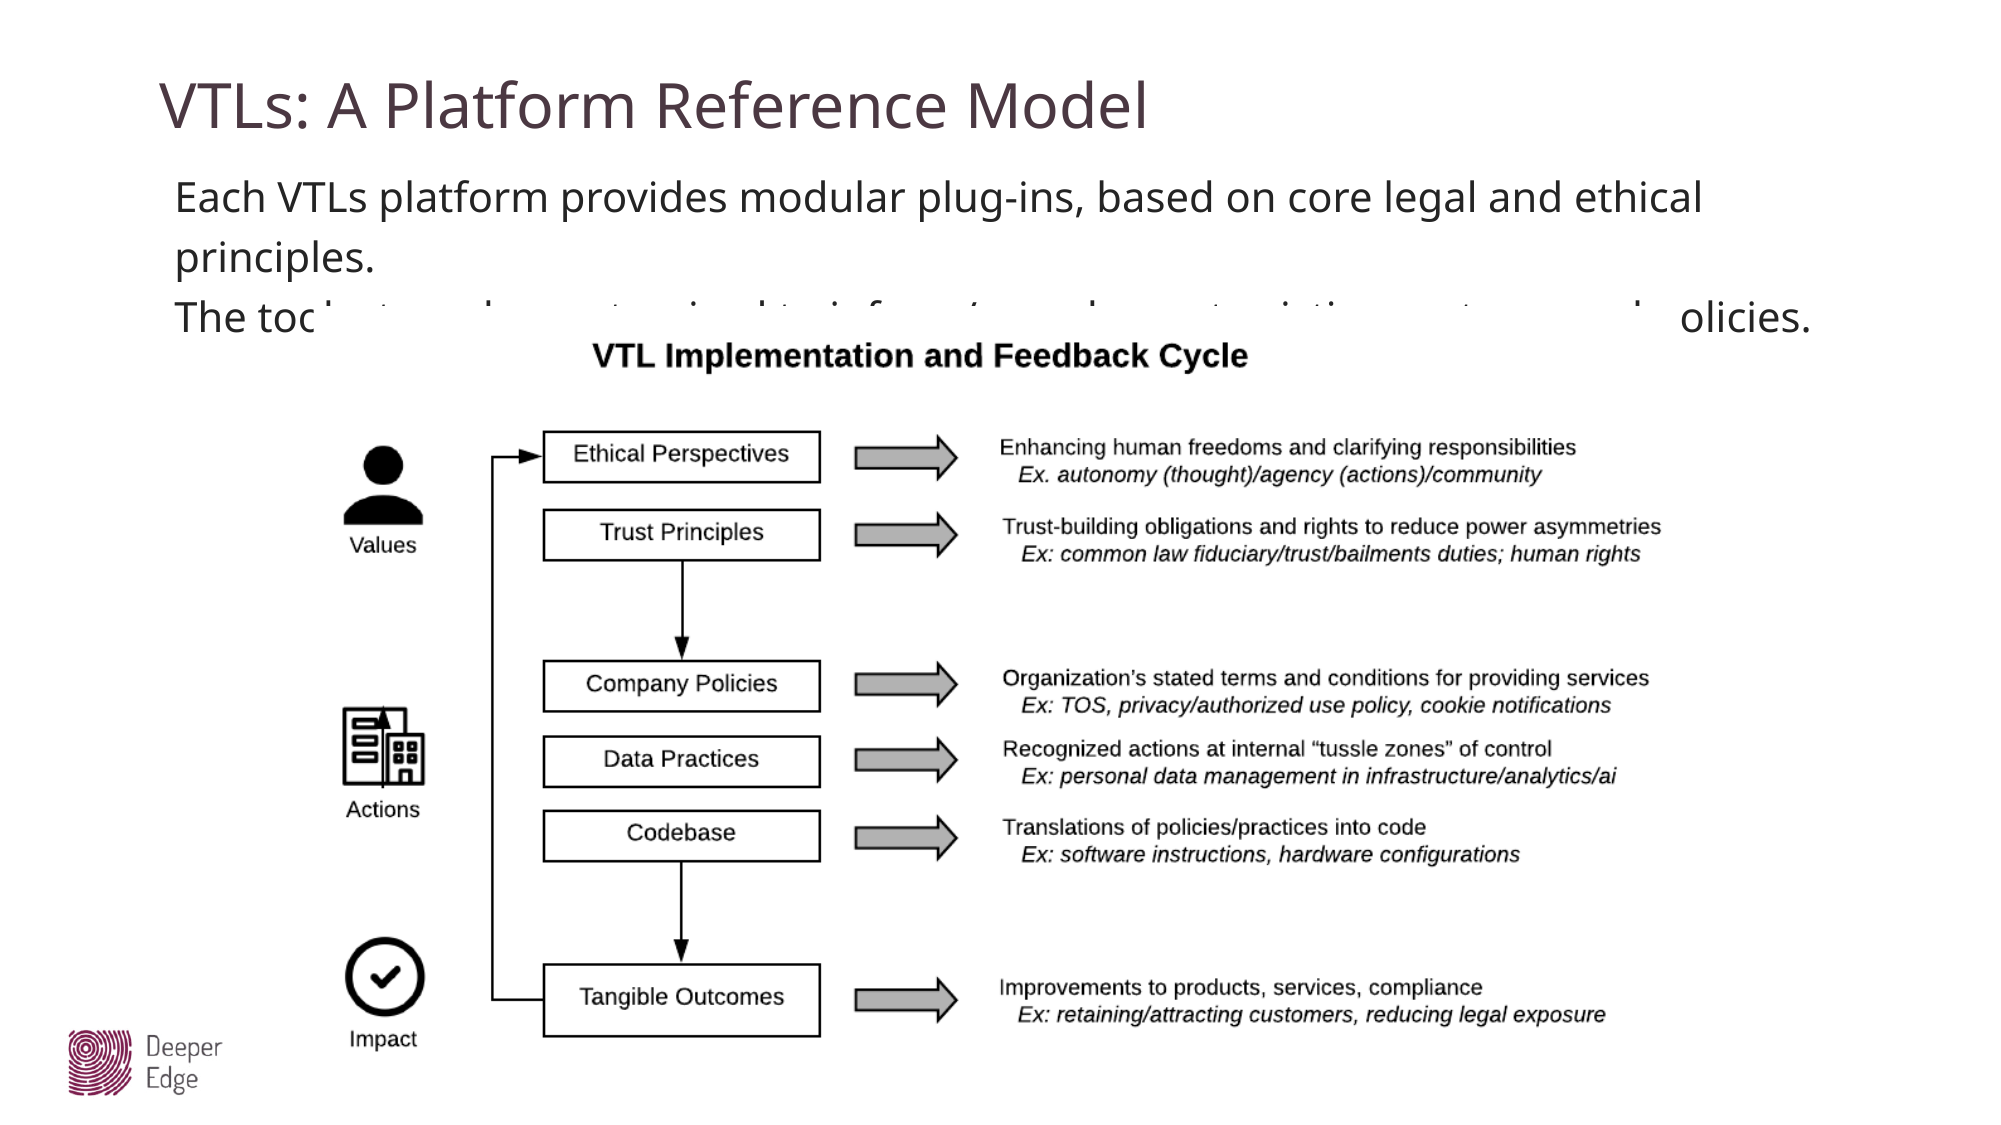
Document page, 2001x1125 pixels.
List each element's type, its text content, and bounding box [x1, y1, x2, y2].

text_box VTLs: A Platform Reference Model [159, 51, 1857, 147]
picture [62, 1021, 235, 1104]
text_box Each VTLs platform provides modular plug-ins, based on core legal and ethical principles. The toolset can be customized to inform/complement existing systems and policies. [159, 153, 1838, 349]
picture [313, 305, 1681, 1075]
